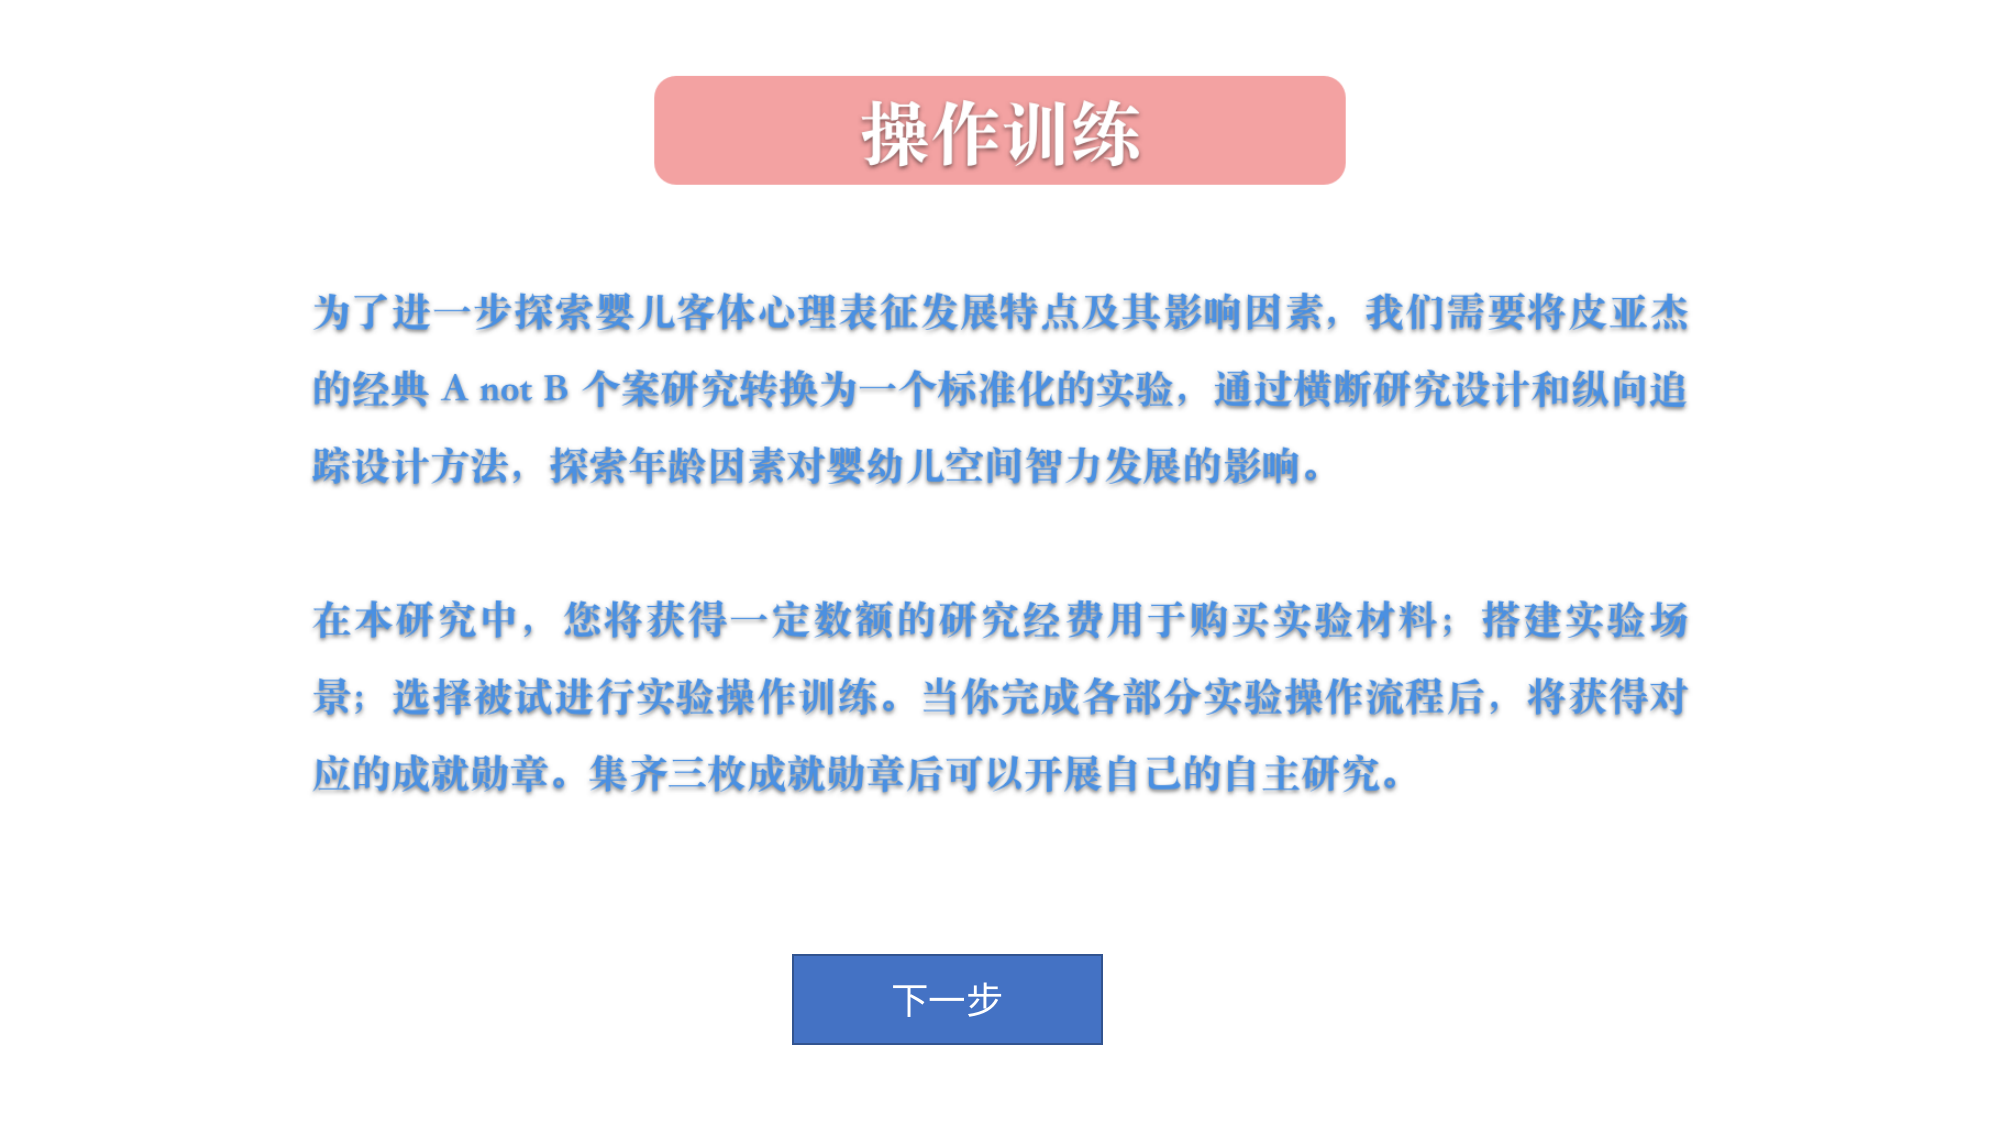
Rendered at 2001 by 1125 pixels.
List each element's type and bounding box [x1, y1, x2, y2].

picture [208, 0, 1791, 1125]
